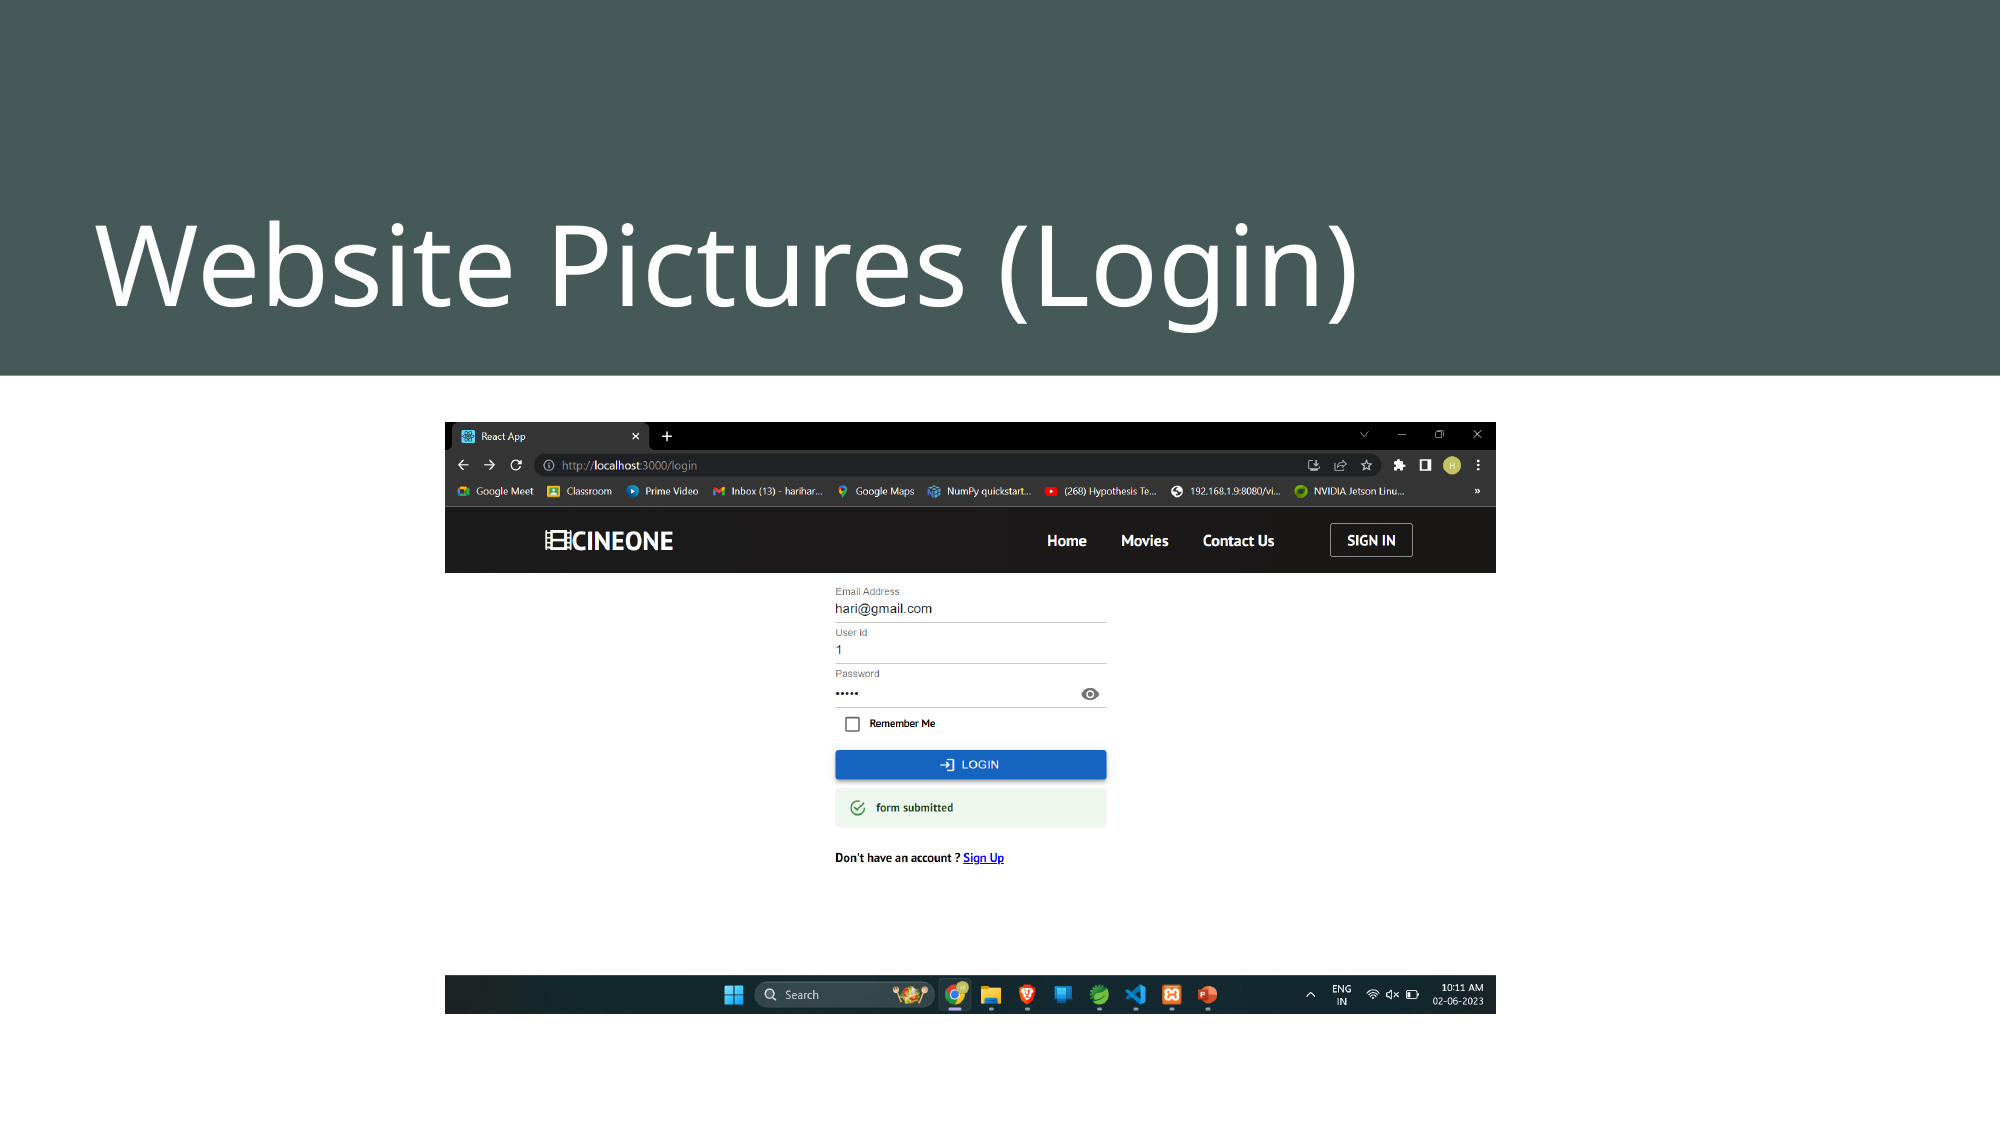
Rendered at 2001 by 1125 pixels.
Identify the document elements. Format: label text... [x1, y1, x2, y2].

title Website Pictures (Login) [79, 59, 1863, 337]
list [445, 422, 1496, 1014]
